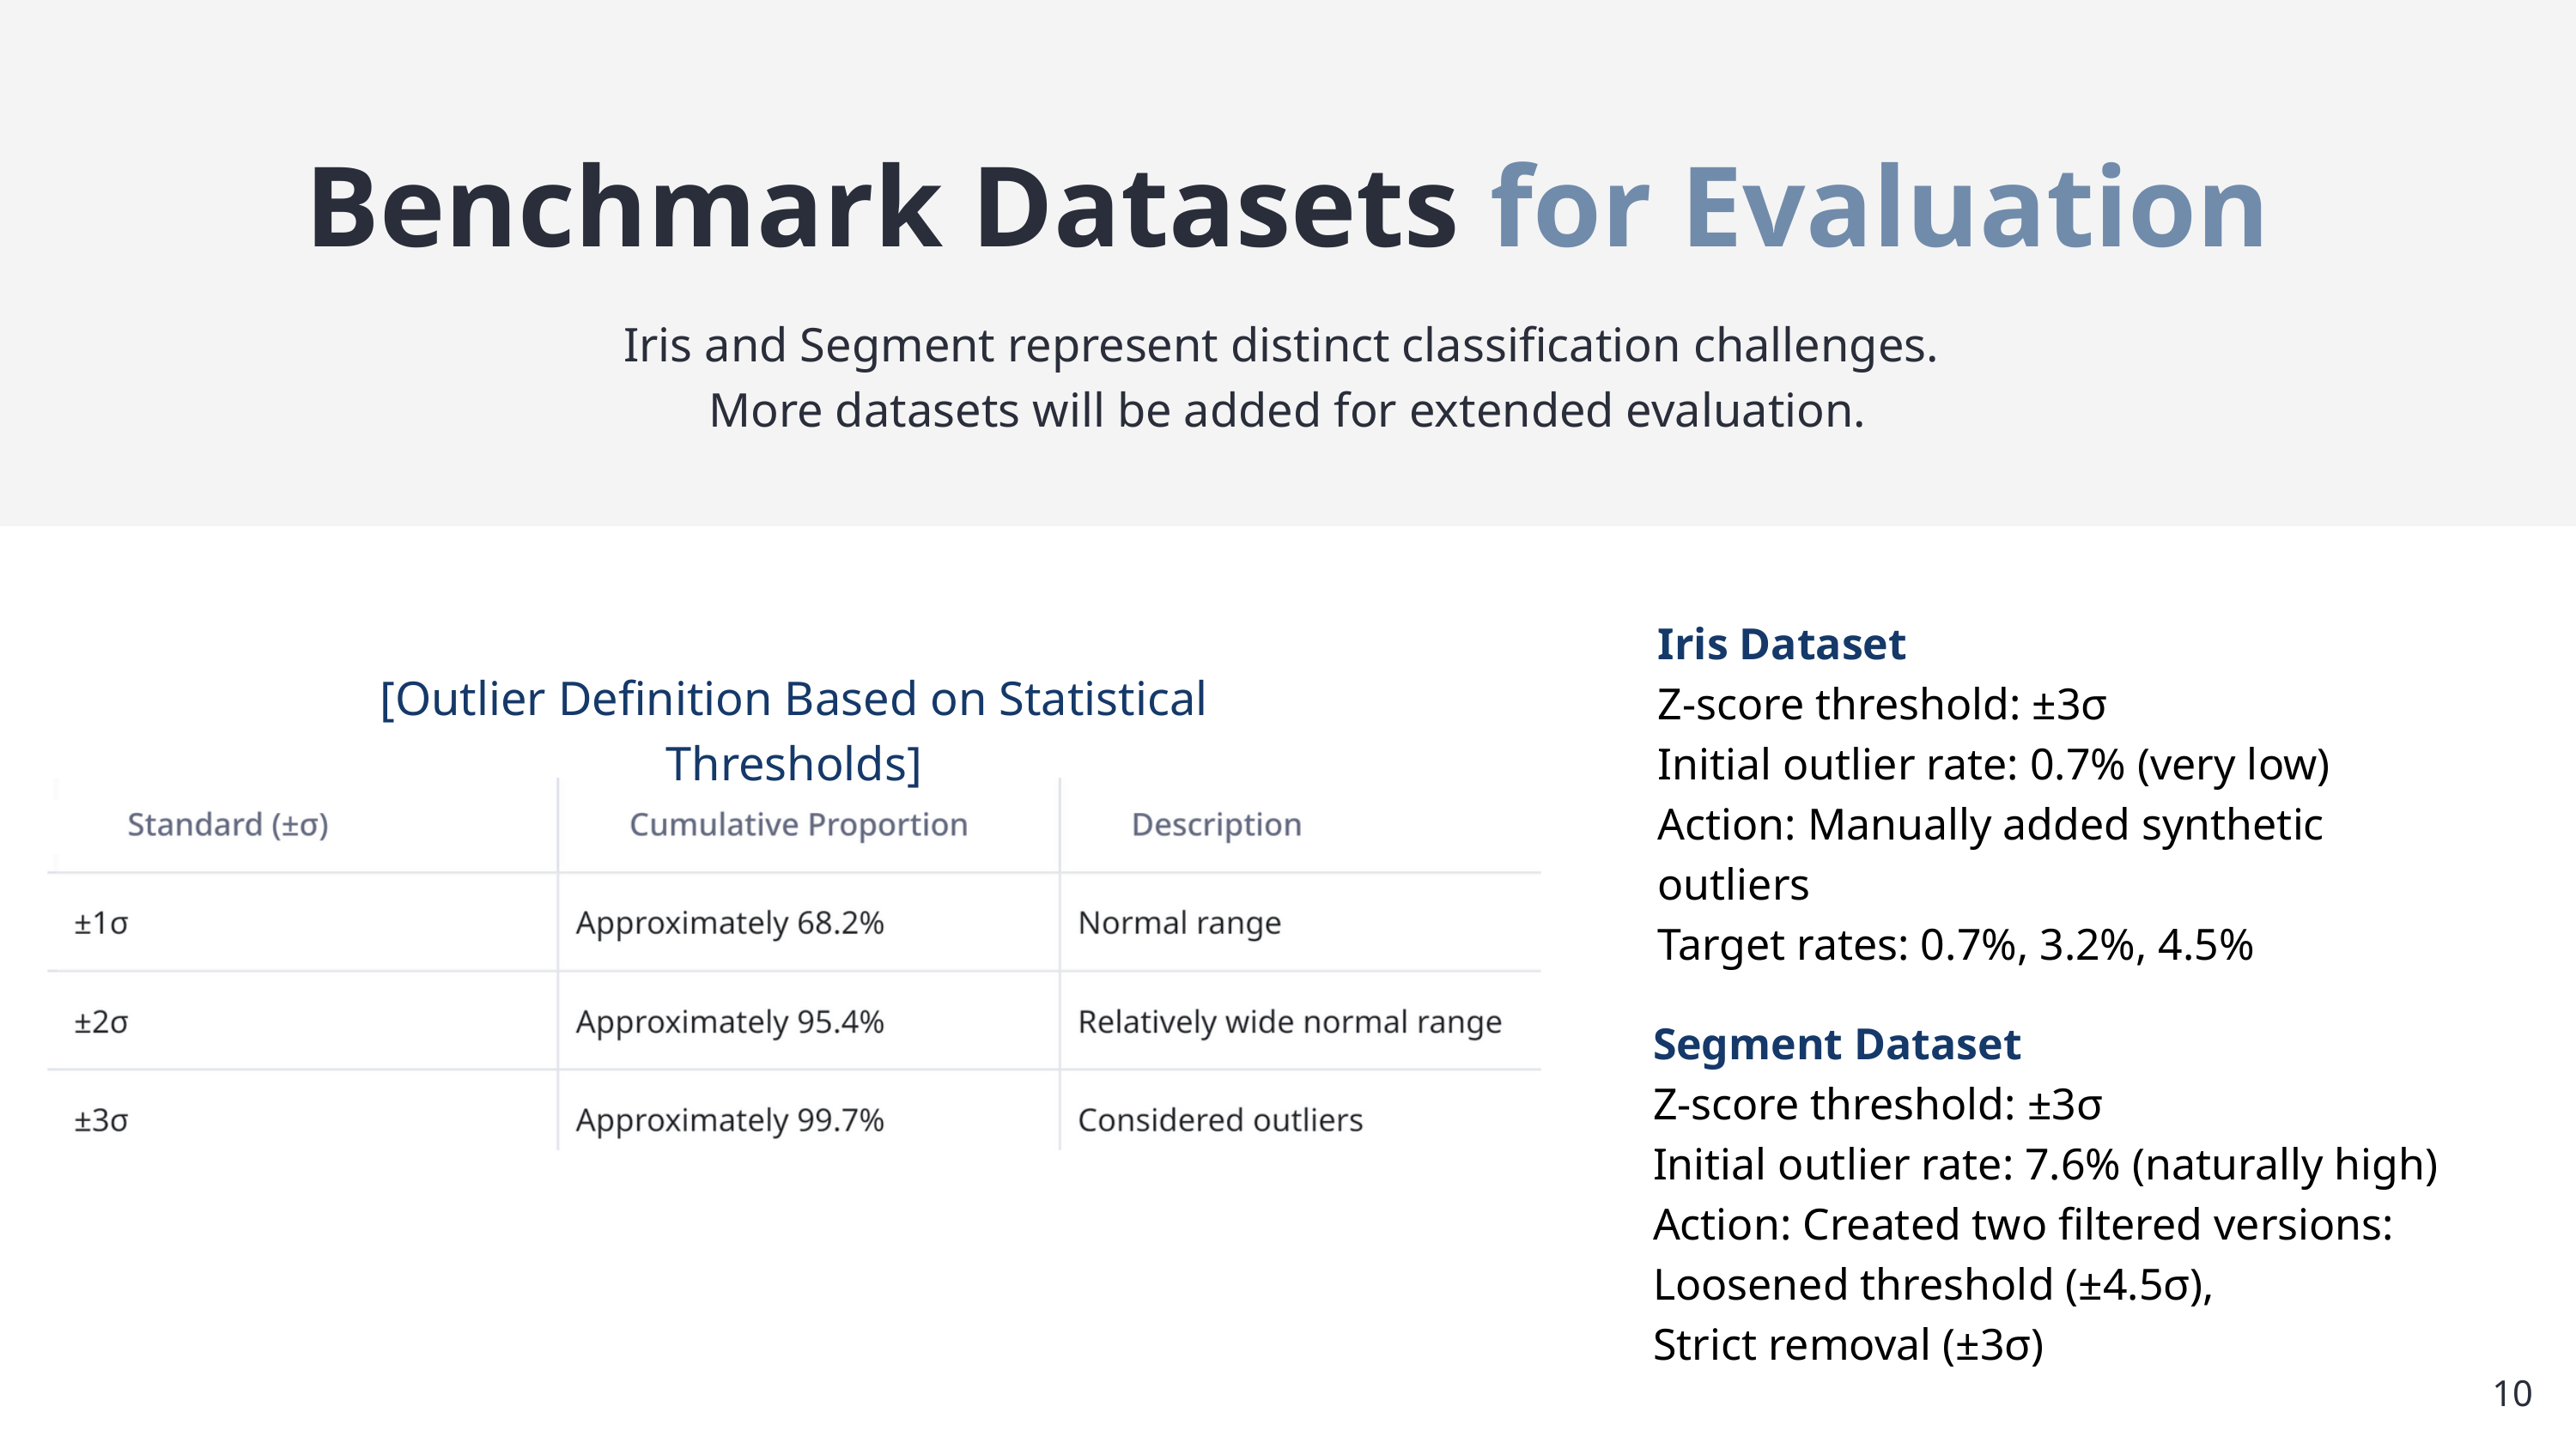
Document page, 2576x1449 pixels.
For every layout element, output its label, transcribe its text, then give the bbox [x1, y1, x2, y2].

text_box [Outlier Definition Based on Statistical Thresholds] [274, 659, 1315, 771]
text_box Segment Dataset Z-score threshold: ±3σ Initial outlier rate: 7.6% (naturally high) Action: Created two filtered versions: Loosened threshold (±4.5σ), Strict removal (±3σ) [1652, 1008, 2467, 1429]
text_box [47, 772, 1541, 1151]
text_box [198, 124, 2378, 433]
text_box 10 [2492, 1363, 2534, 1414]
text_box Iris Dataset Z-score threshold: ±3σ Initial outlier rate: 0.7% (very low) Action: Manually added synthetic outliers Target rates: 0.7%, 3.2%, 4.5% [1657, 608, 2467, 1008]
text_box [0, 0, 2576, 526]
